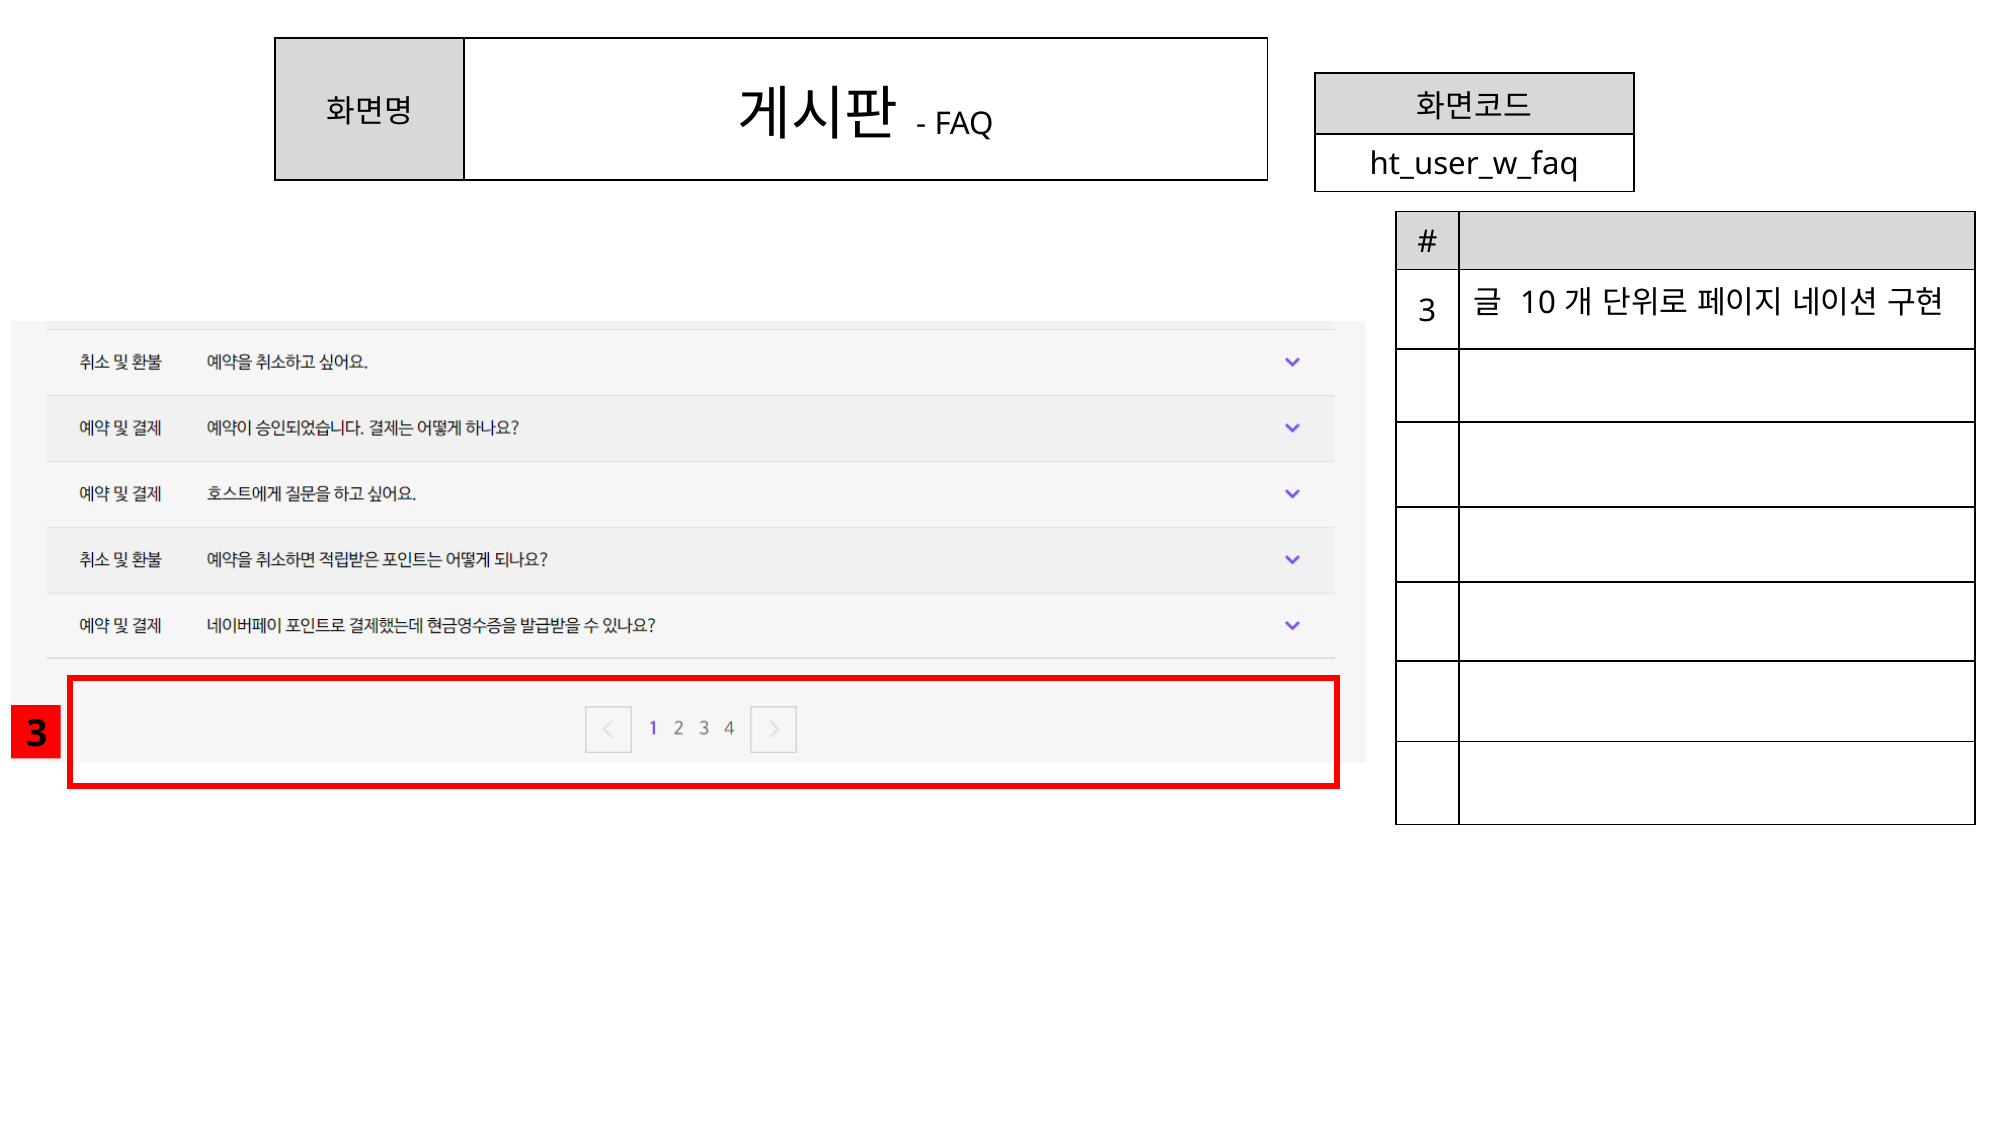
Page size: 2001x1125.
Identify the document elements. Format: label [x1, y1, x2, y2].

table_cell [1460, 508, 1974, 581]
table_header [276, 39, 463, 179]
table_cell [1397, 742, 1458, 824]
table_cell [1460, 423, 1974, 506]
table_header [465, 39, 1267, 179]
table_cell [1397, 270, 1458, 348]
table_cell [1460, 350, 1974, 421]
table_cell [1397, 350, 1458, 421]
table_cell [1316, 135, 1633, 191]
table_cell [1397, 423, 1458, 506]
table_cell [1460, 662, 1974, 741]
table_cell [1460, 742, 1974, 824]
table_cell [1397, 583, 1458, 660]
table_cell [1460, 270, 1974, 348]
picture [11, 321, 1366, 764]
table_cell [1397, 508, 1458, 581]
table_header [1316, 74, 1633, 133]
table_header [1397, 212, 1458, 269]
table_cell [1460, 583, 1974, 660]
text_box [69, 764, 1338, 787]
table_header [1460, 212, 1974, 269]
table_cell [1397, 662, 1458, 741]
